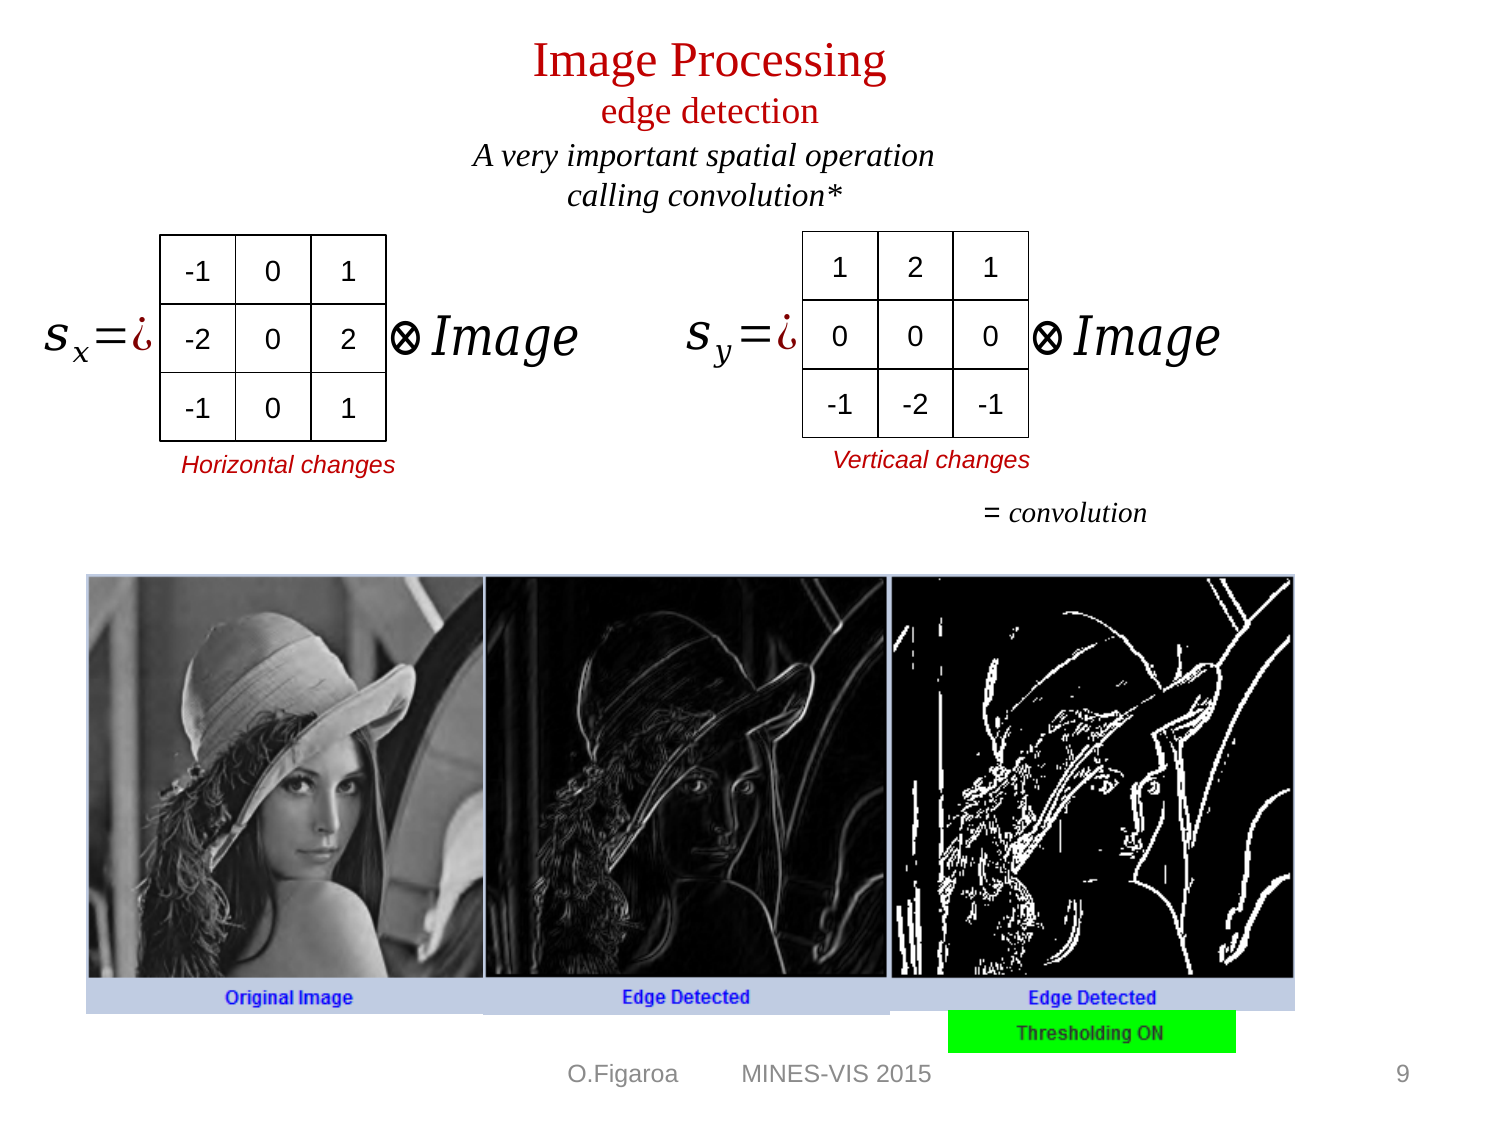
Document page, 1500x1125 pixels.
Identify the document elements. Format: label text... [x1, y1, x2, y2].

slide_number 9 [1074, 1042, 1425, 1103]
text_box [889, 573, 1295, 1053]
text_box A very important spatial operation calling convolution* [458, 125, 951, 220]
picture [86, 574, 889, 1016]
text_box Image Processing edge detection [517, 19, 903, 125]
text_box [40, 231, 1224, 487]
footer O.Figaroa MINES-VIS 2015 [512, 1042, 988, 1103]
